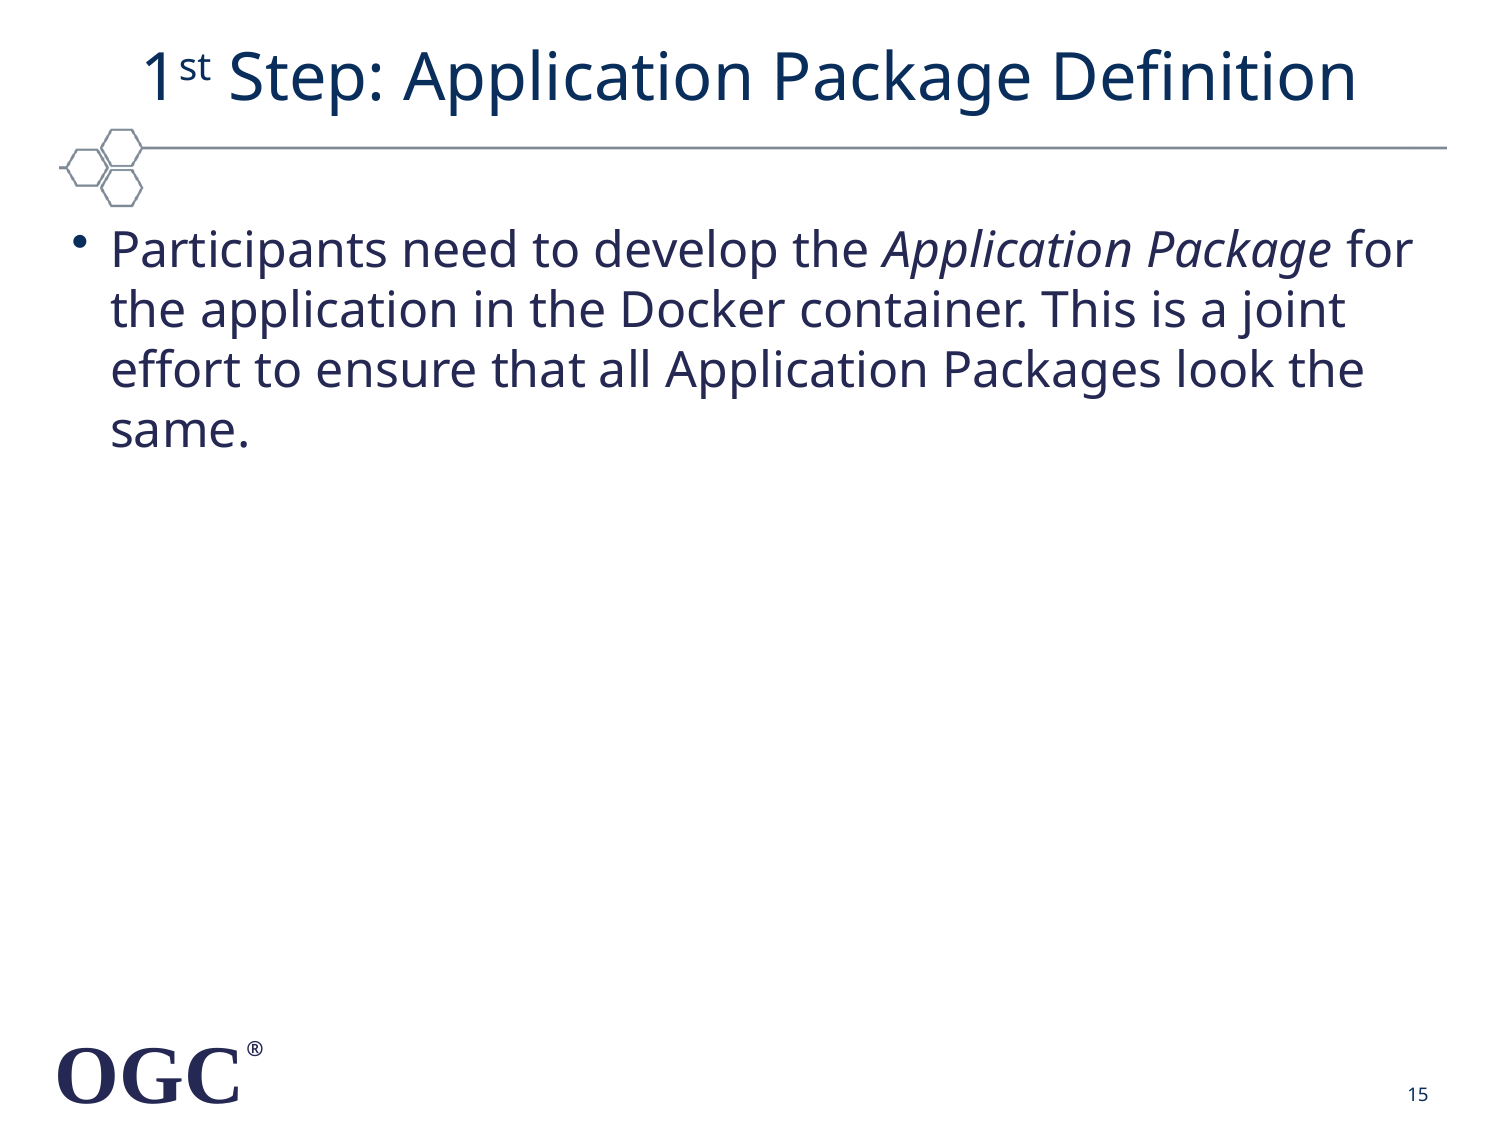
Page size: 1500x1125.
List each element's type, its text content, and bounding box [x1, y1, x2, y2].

picture [59, 136, 1447, 208]
list Participants need to develop the Application Package for the application in the Docker container. This is a joint effort to ensure that all Application Packages look the same. [56, 209, 1445, 1013]
title 1st Step: Application Package Definition [37, 22, 1463, 136]
slide_number 15 [1130, 1074, 1444, 1113]
